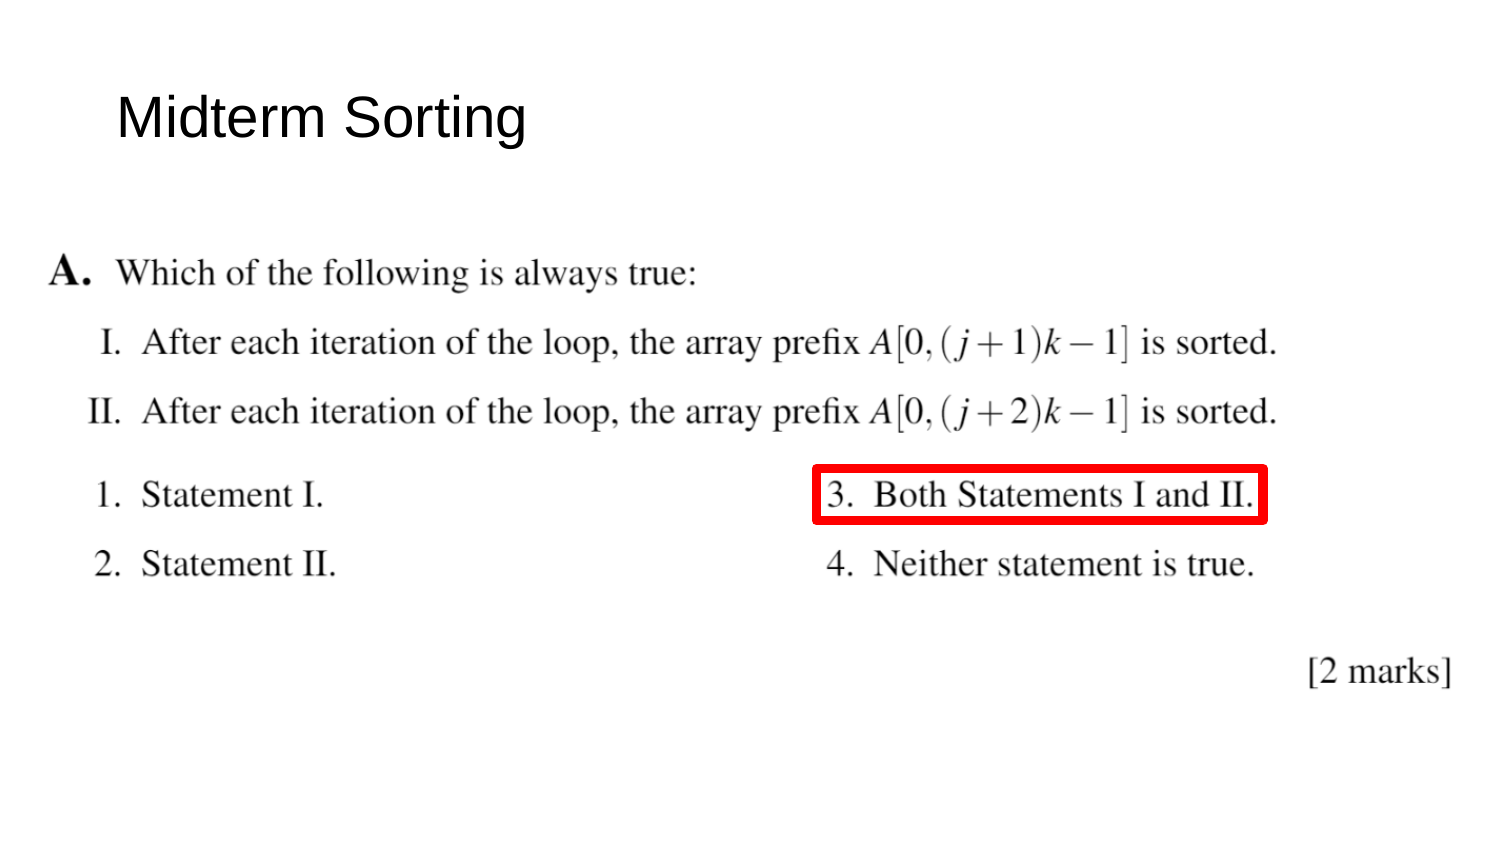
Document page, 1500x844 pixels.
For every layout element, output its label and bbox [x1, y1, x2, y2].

title [105, 56, 1017, 182]
picture [36, 241, 1464, 704]
